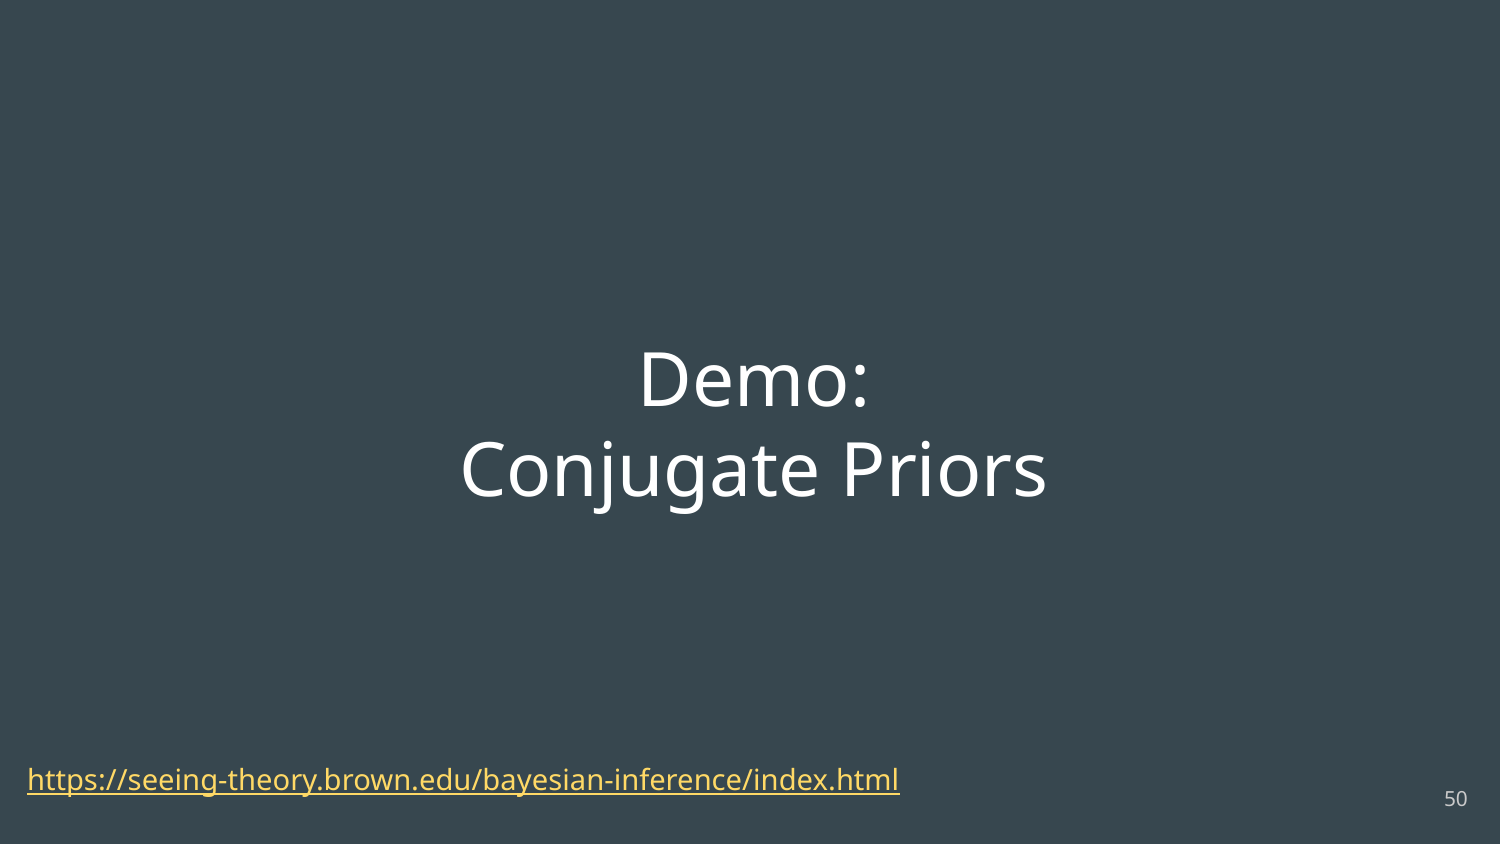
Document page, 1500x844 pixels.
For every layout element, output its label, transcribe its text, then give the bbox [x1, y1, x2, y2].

title Demo: Conjugate Priors [110, 351, 1399, 493]
slide_number ‹#› [1392, 767, 1483, 833]
text_box https://seeing-theory.brown.edu/bayesian-inference/index.html [12, 746, 1225, 829]
